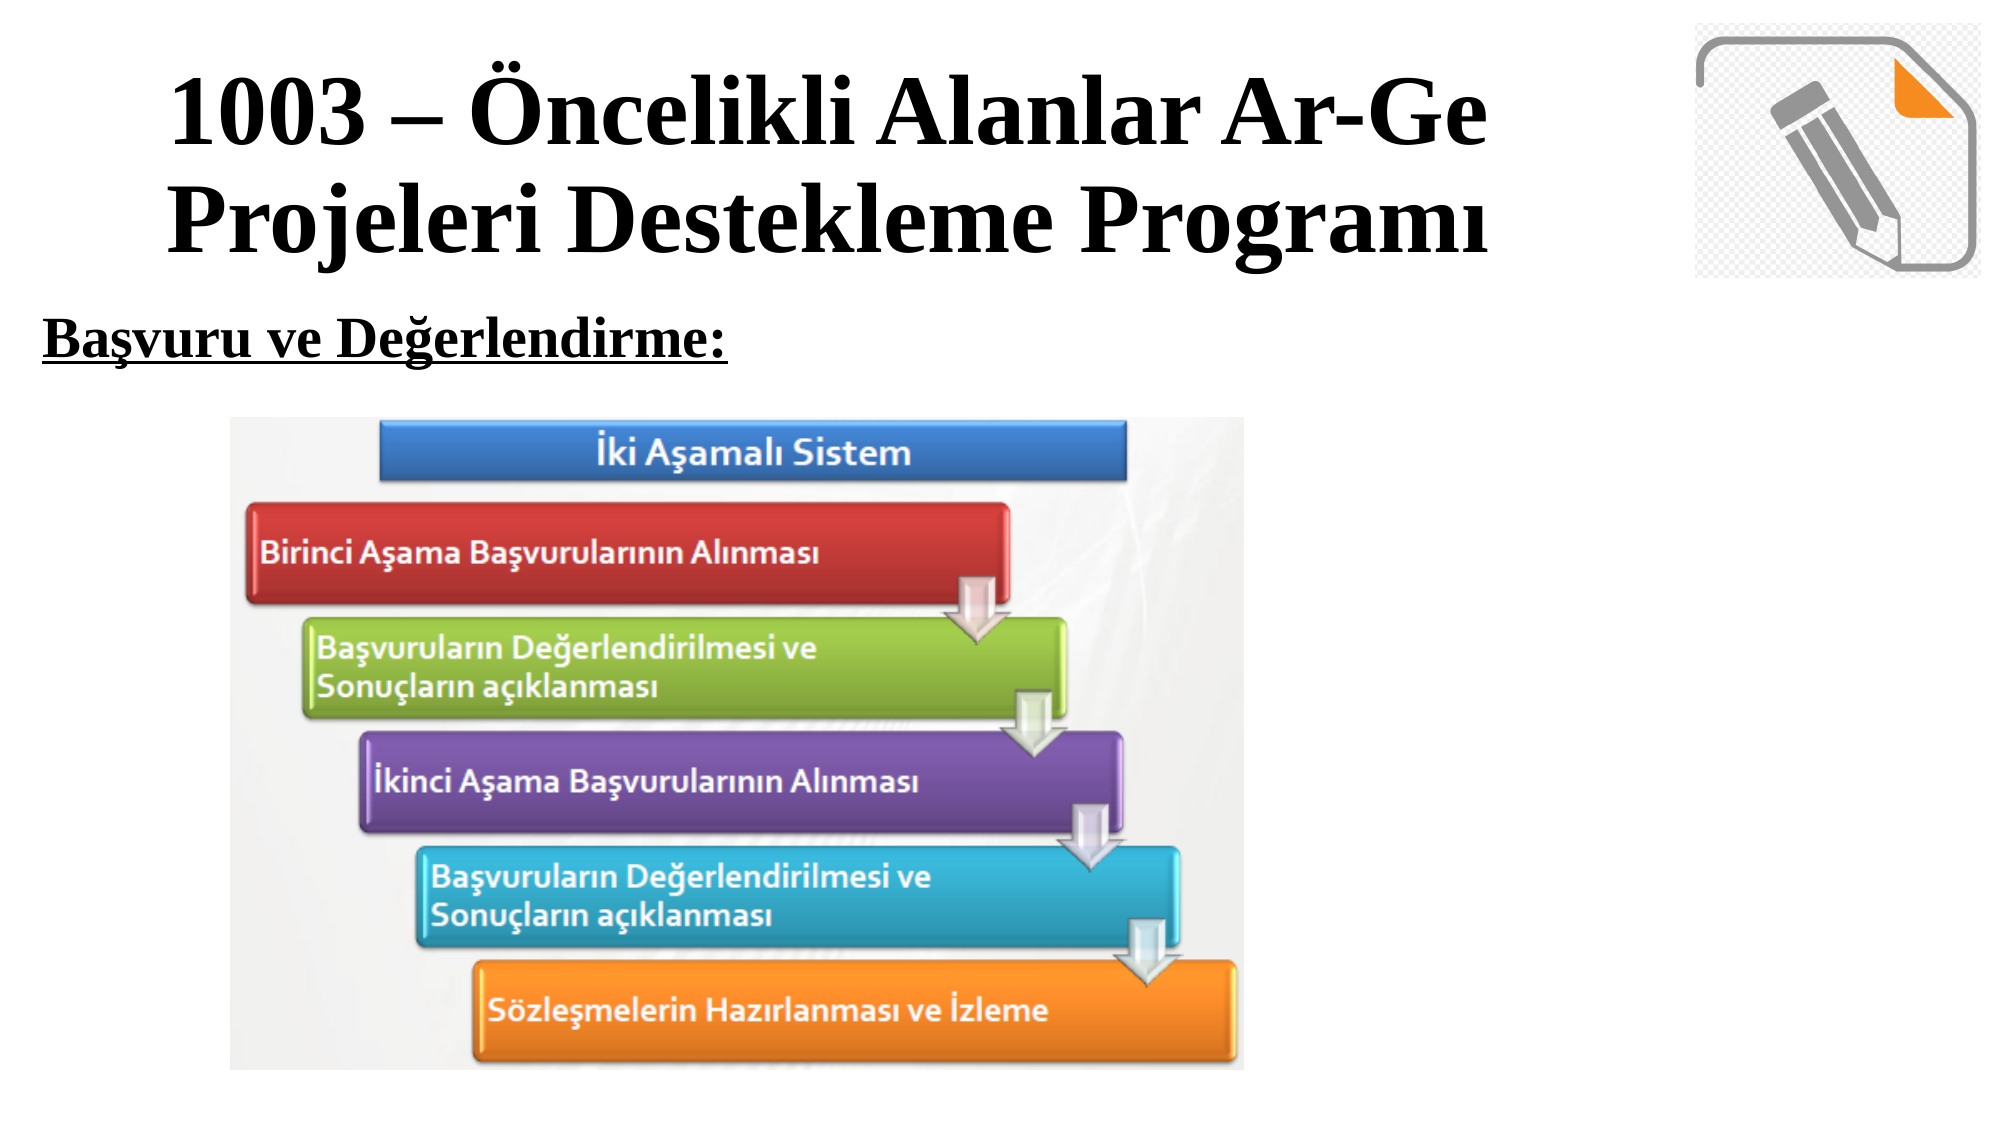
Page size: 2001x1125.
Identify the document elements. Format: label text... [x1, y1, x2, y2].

picture [230, 417, 1244, 1070]
title 1003 – Öncelikli Alanlar Ar-Ge Projeleri Destekleme Programı [27, 54, 1630, 278]
list Başvuru ve Değerlendirme: [27, 299, 1964, 1100]
picture [1694, 23, 1981, 278]
